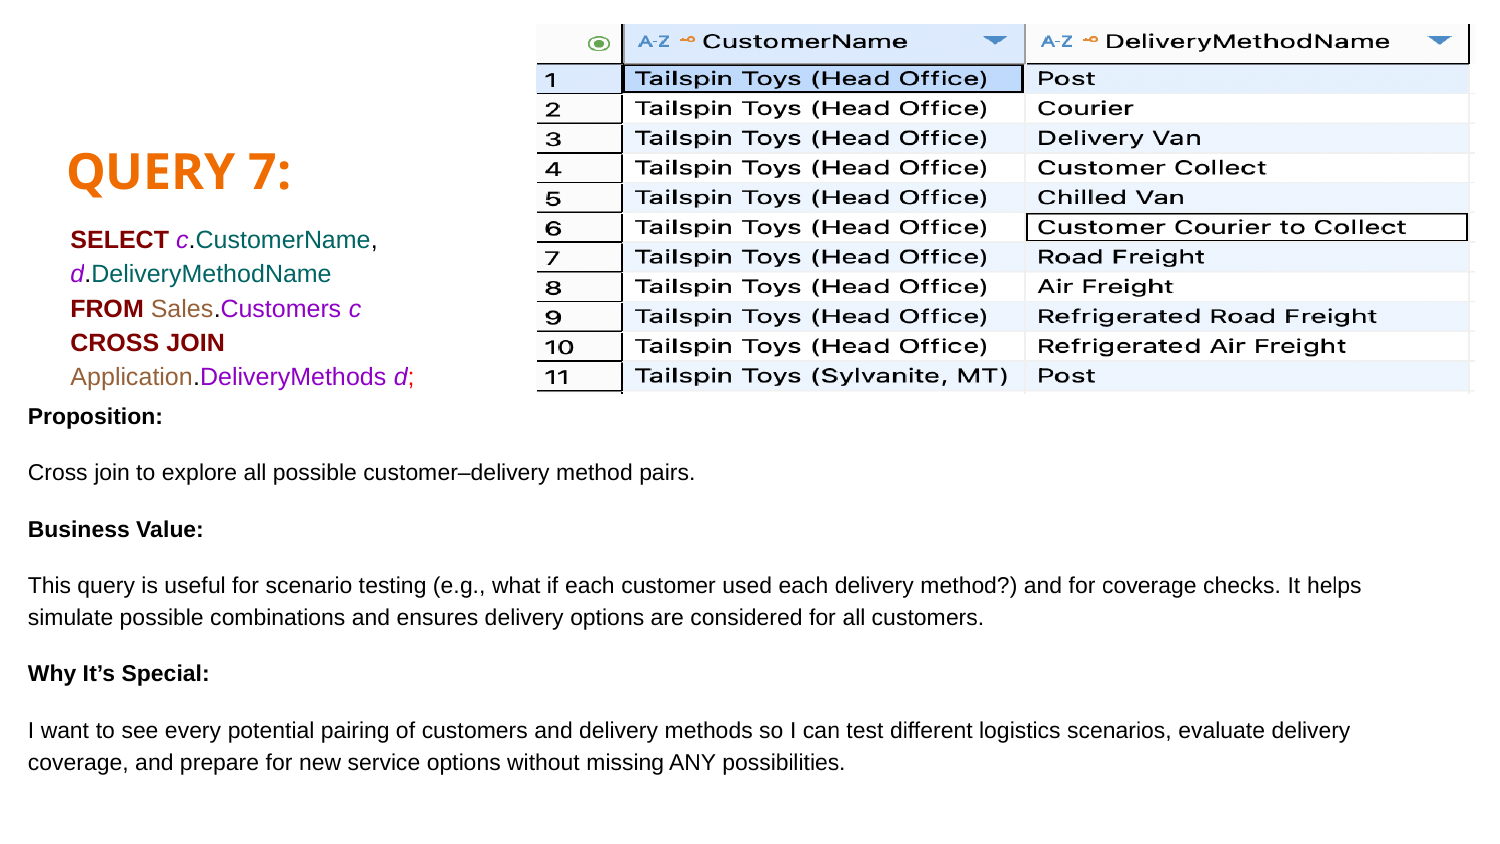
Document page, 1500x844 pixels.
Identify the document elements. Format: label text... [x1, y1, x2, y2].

picture [536, 24, 1476, 394]
list SELECT c.CustomerName, d.DeliveryMethodName FROM Sales.Customers c CROSS JOIN Application.DeliveryMethods d; [51, 203, 512, 382]
title QUERY 7: [51, 91, 512, 203]
text_box Proposition: Cross join to explore all possible customer–delivery method pairs. Business Value: This query is useful for scenario testing (e.g., what if each customer used each delivery method?) and for coverage checks. It helps simulate possible combinations and ensures delivery options are considered for all customers. Why It’s Special: I want to see every potential pairing of customers and delivery methods so I can test different logistics scenarios, evaluate delivery coverage, and prepare for new service options without missing ANY possibilities. [12, 382, 1436, 790]
